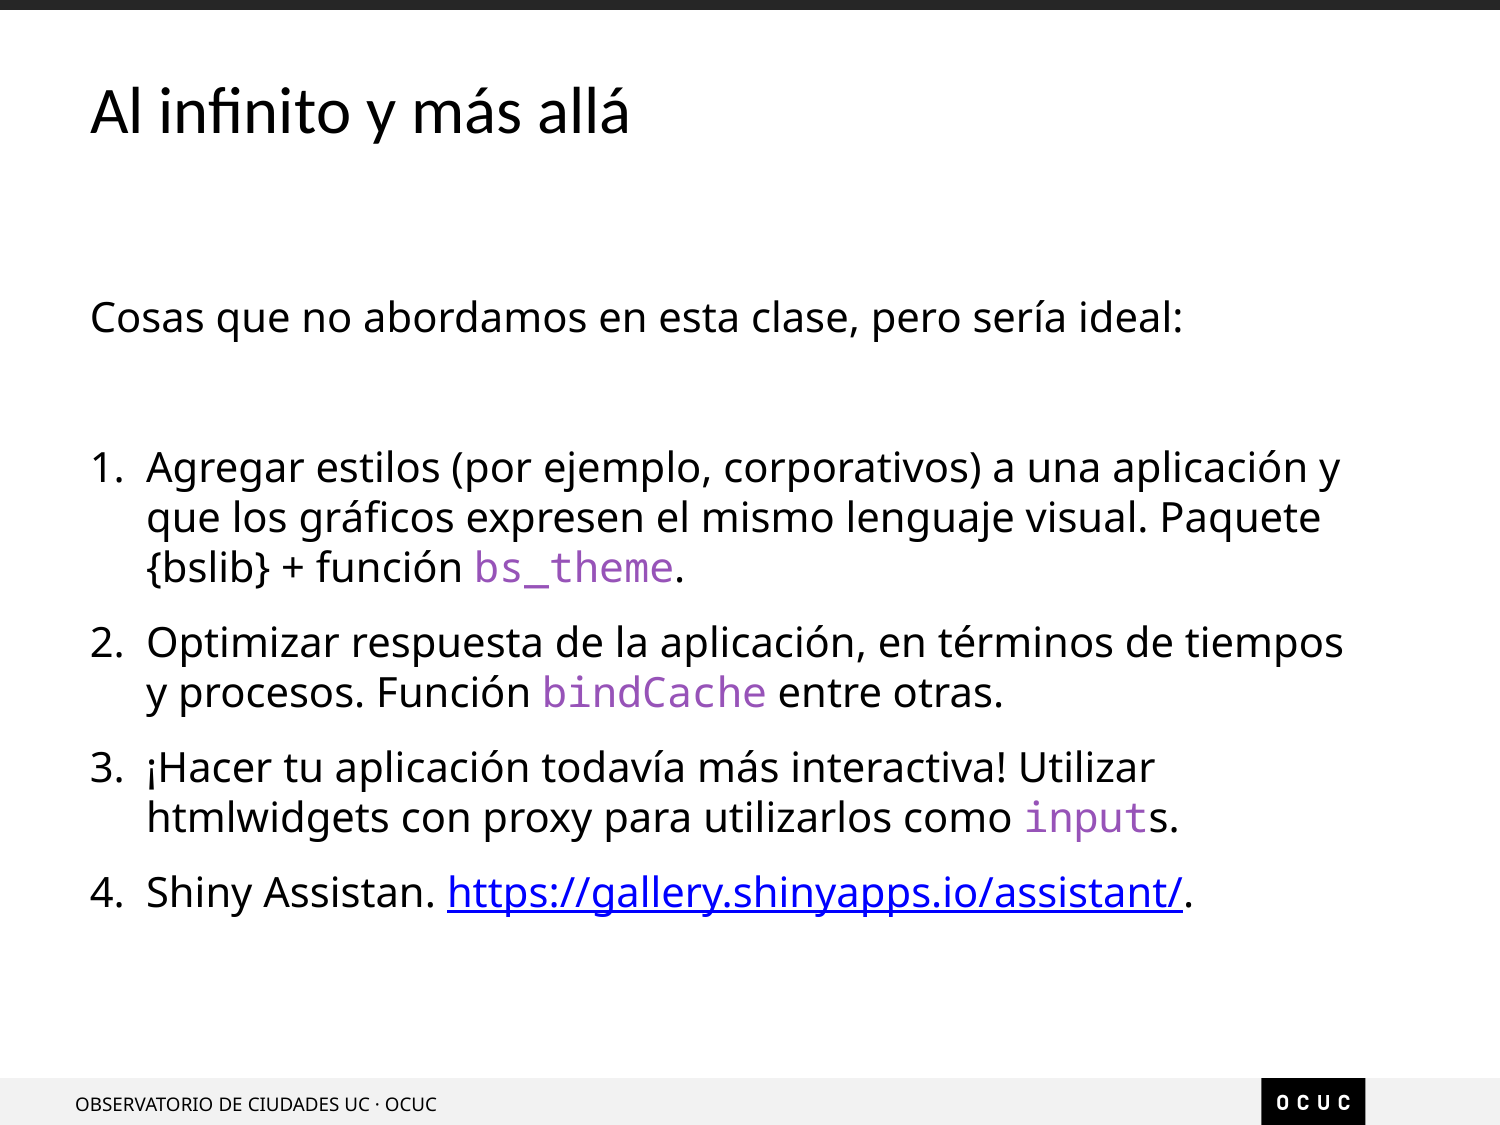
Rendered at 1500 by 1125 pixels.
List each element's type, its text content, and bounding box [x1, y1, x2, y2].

text_box Cosas que no abordamos en esta clase, pero sería ideal: Agregar estilos (por ejemplo, corporativos) a una aplicación y que los gráficos expresen el mismo lenguaje visual. Paquete {bslib} + función bs_theme. Optimizar respuesta de la aplicación, en términos de tiempos y procesos. Función bindCache entre otras. ¡Hacer tu aplicación todavía más interactiva! Utilizar htmlwidgets con proxy para utilizarlos como inputs. Shiny Assistan. https://gallery.shinyapps.io/assistant/. [74, 282, 1386, 930]
picture [0, 1078, 1500, 1125]
text_box [0, 0, 1500, 12]
title Al infinito y más allá [75, 68, 1409, 146]
